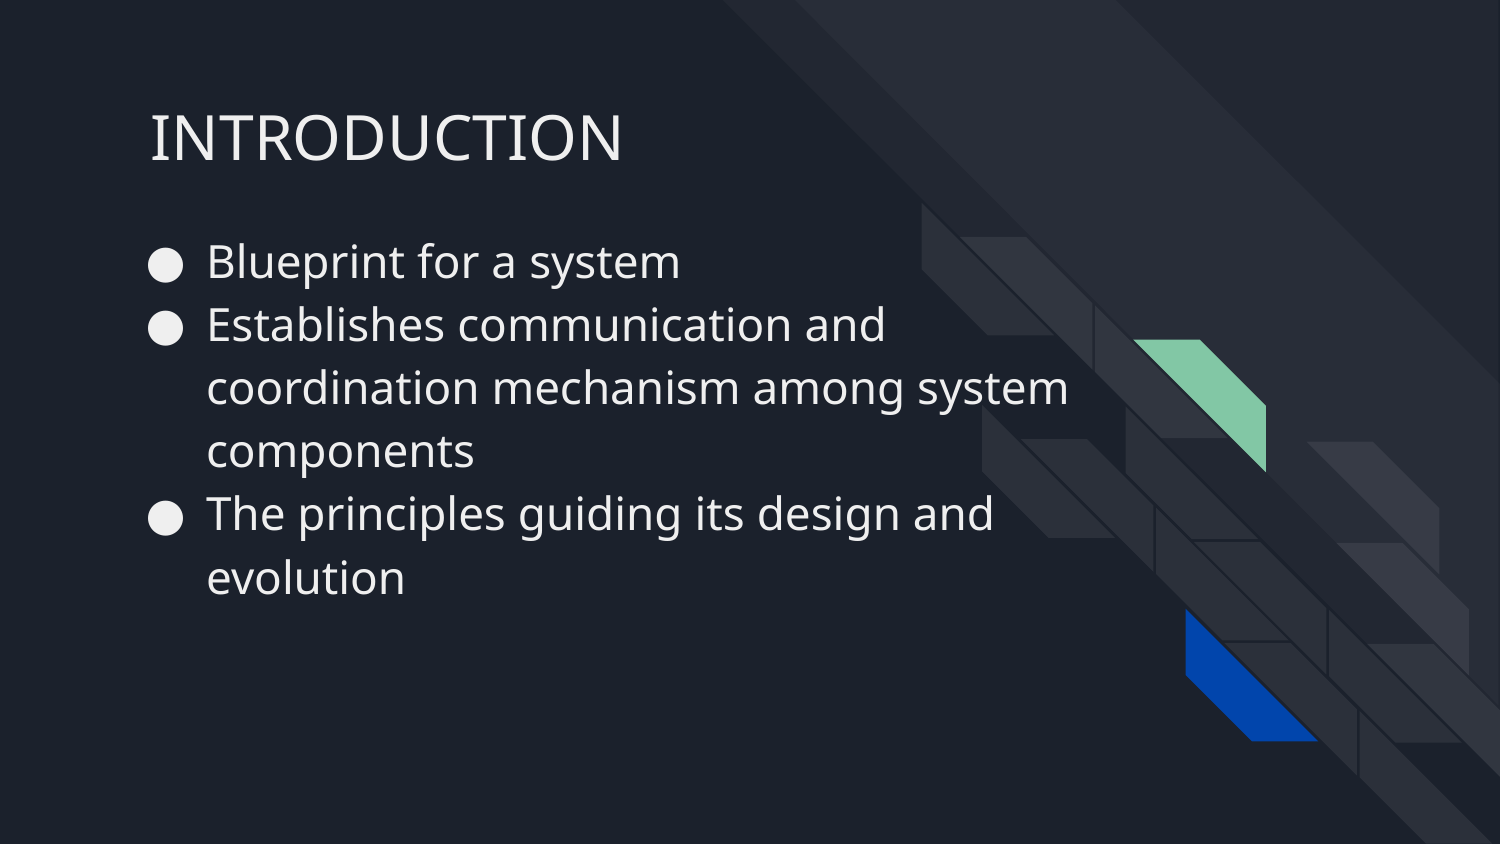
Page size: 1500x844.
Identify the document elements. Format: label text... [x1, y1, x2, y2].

text_box Blueprint for a system Establishes communication and coordination mechanism among system components The principles guiding its design and evolution [116, 209, 1143, 735]
text_box INTRODUCTION [135, 82, 814, 209]
